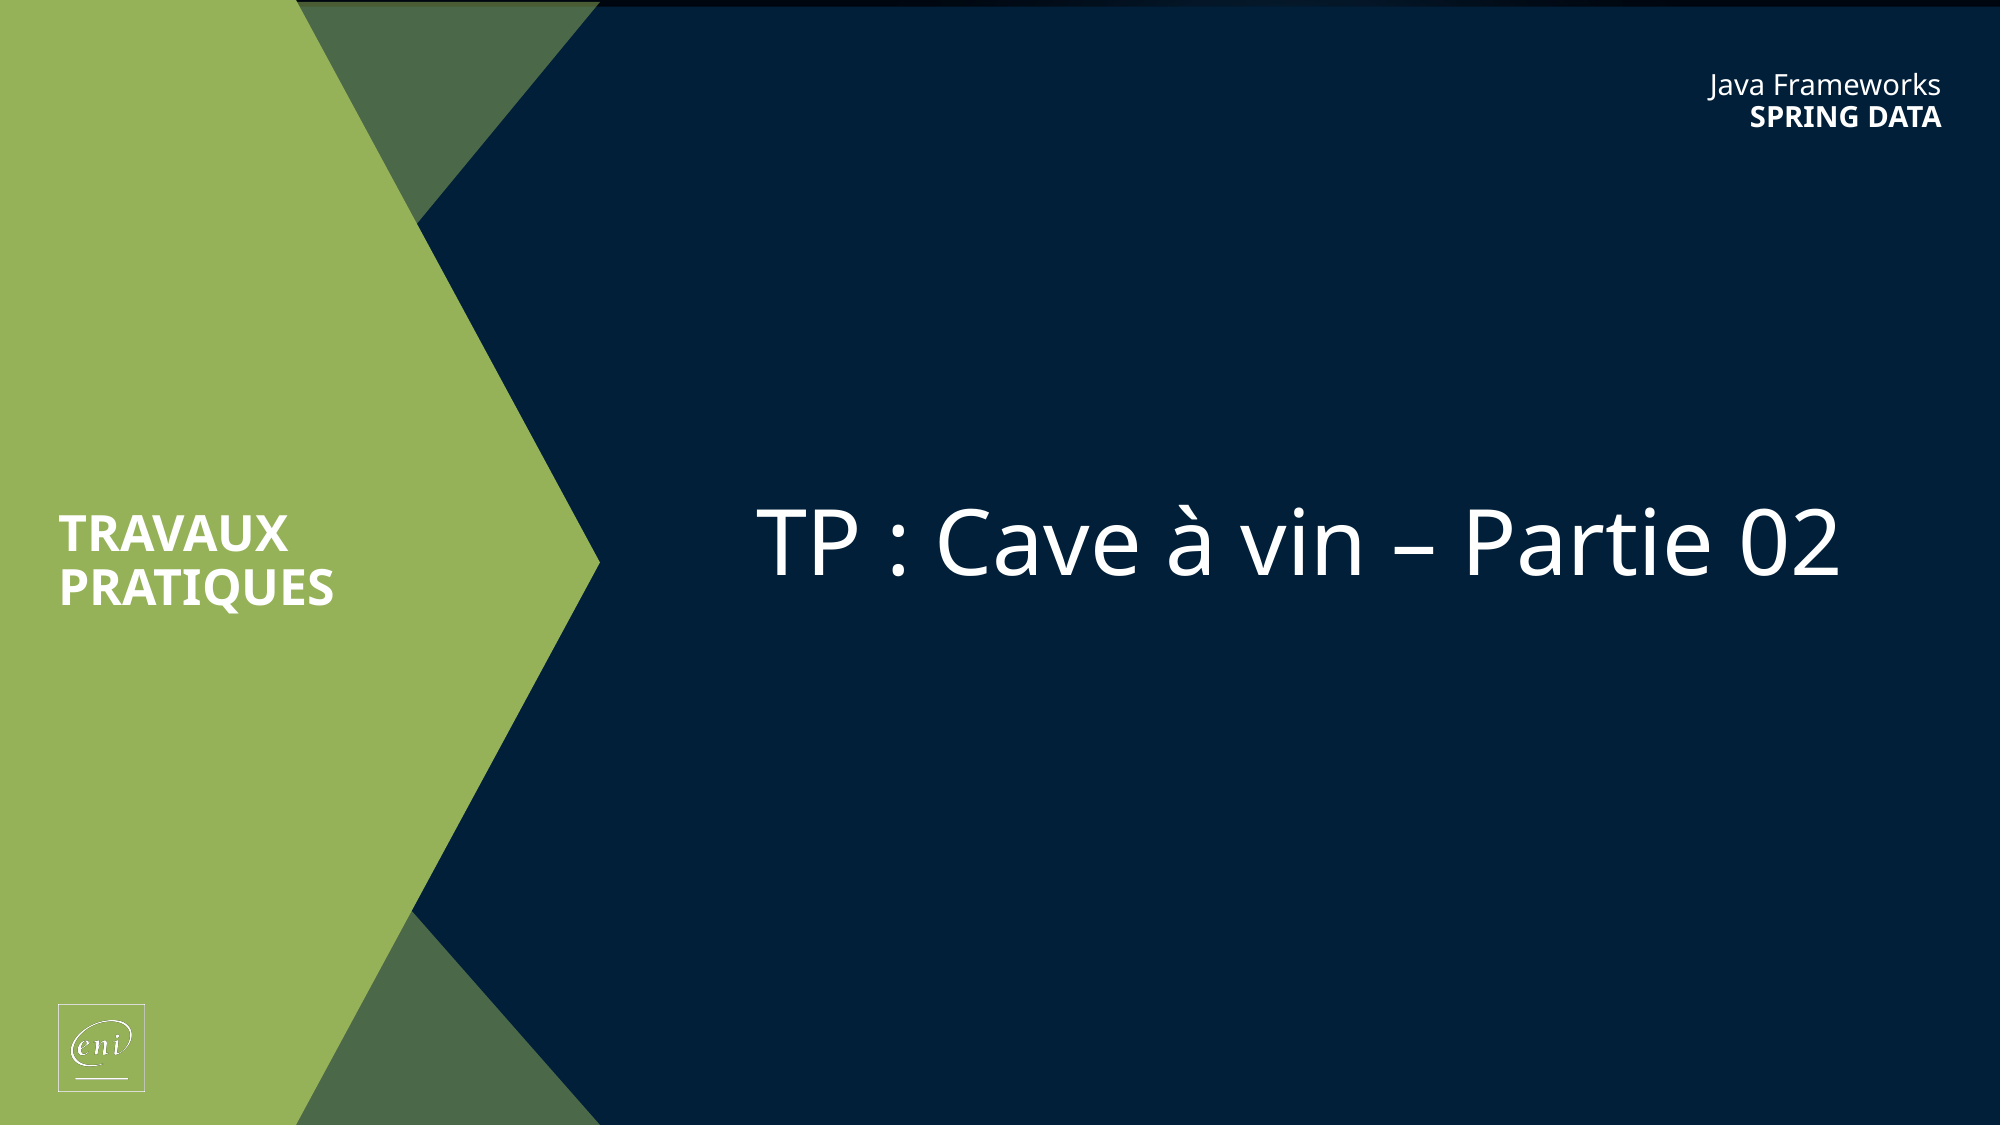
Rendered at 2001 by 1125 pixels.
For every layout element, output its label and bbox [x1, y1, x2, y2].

picture [58, 1004, 145, 1092]
text_box [0, 0, 600, 1125]
picture [600, 0, 2000, 1124]
